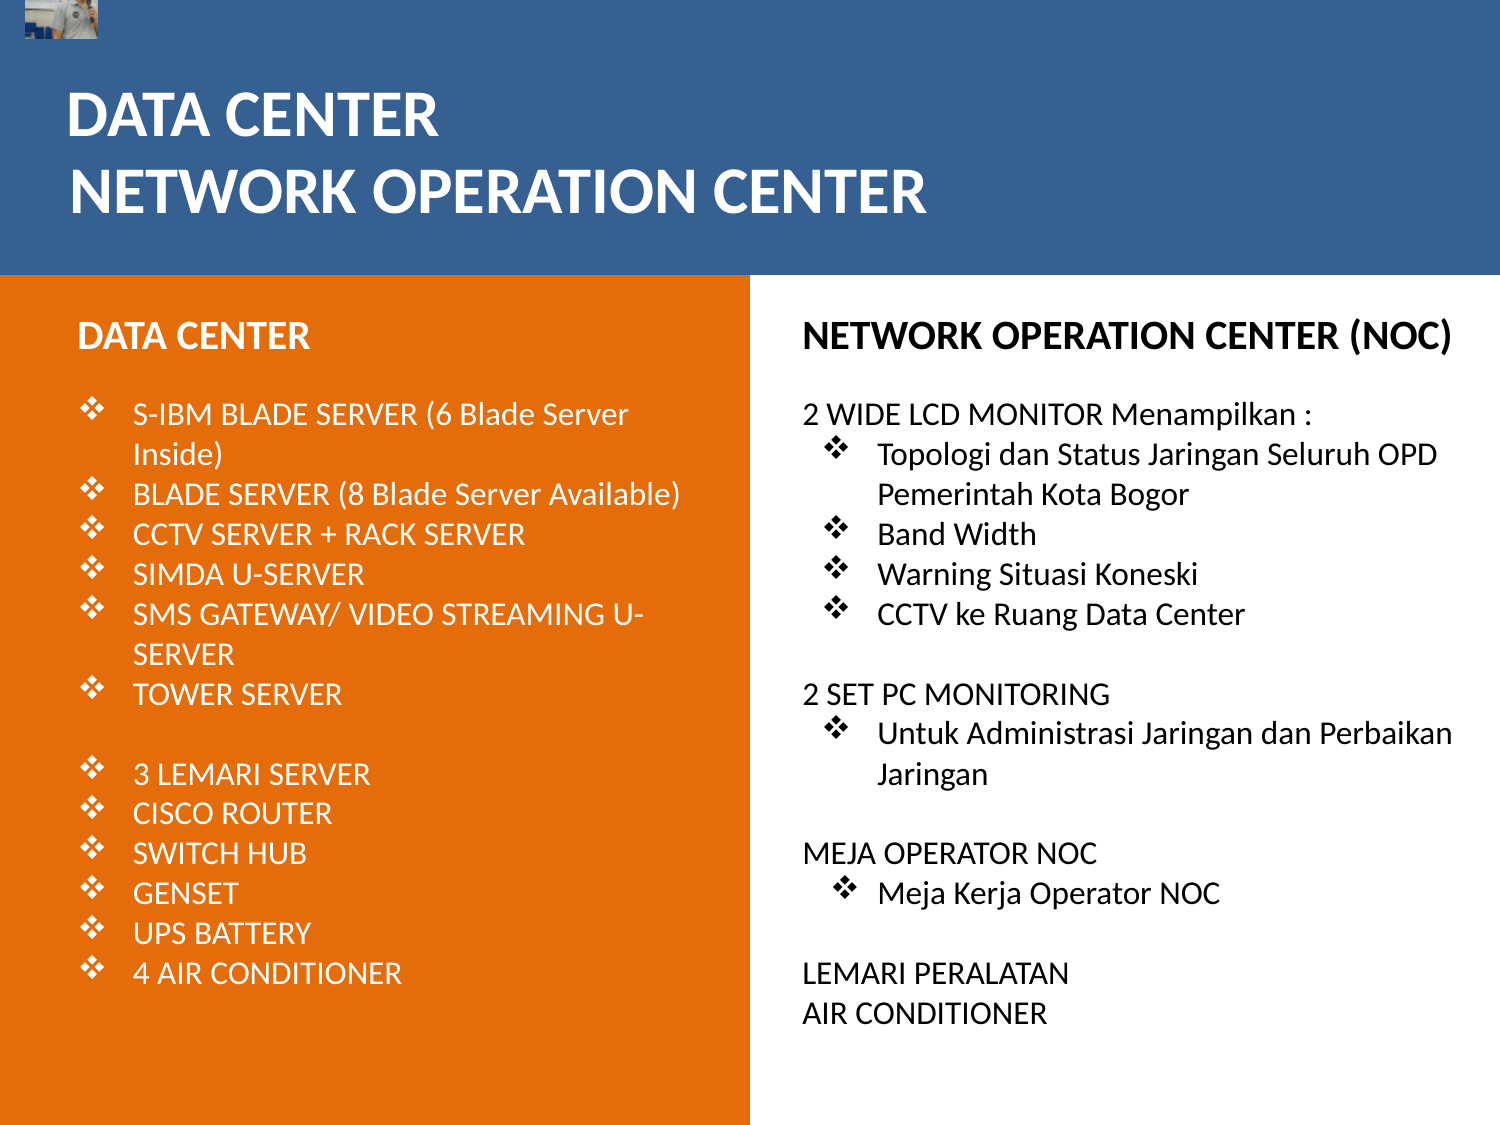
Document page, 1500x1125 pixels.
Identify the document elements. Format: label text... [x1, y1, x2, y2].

text_box NETWORK OPERATION CENTER (NOC) 2 WIDE LCD MONITOR Menampilkan : Topologi dan Status Jaringan Seluruh OPD Pemerintah Kota Bogor Band Width Warning Situasi Koneski CCTV ke Ruang Data Center 2 SET PC MONITORING Untuk Administrasi Jaringan dan Perbaikan Jaringan MEJA OPERATOR NOC Meja Kerja Operator NOC LEMARI PERALATAN AIR CONDITIONER [787, 299, 1500, 1039]
text_box [0, 277, 752, 1125]
picture [25, 0, 98, 39]
text_box [0, 0, 1500, 277]
text_box NETWORK OPERATION CENTER [54, 139, 944, 234]
text_box DATA CENTER [52, 62, 456, 158]
text_box DATA CENTER S-IBM BLADE SERVER (6 Blade Server Inside) BLADE SERVER (8 Blade Server Available) CCTV SERVER + RACK SERVER SIMDA U-SERVER SMS GATEWAY/ VIDEO STREAMING U-SERVER TOWER SERVER 3 LEMARI SERVER CISCO ROUTER SWITCH HUB GENSET UPS BATTERY 4 AIR CONDITIONER [62, 299, 713, 999]
